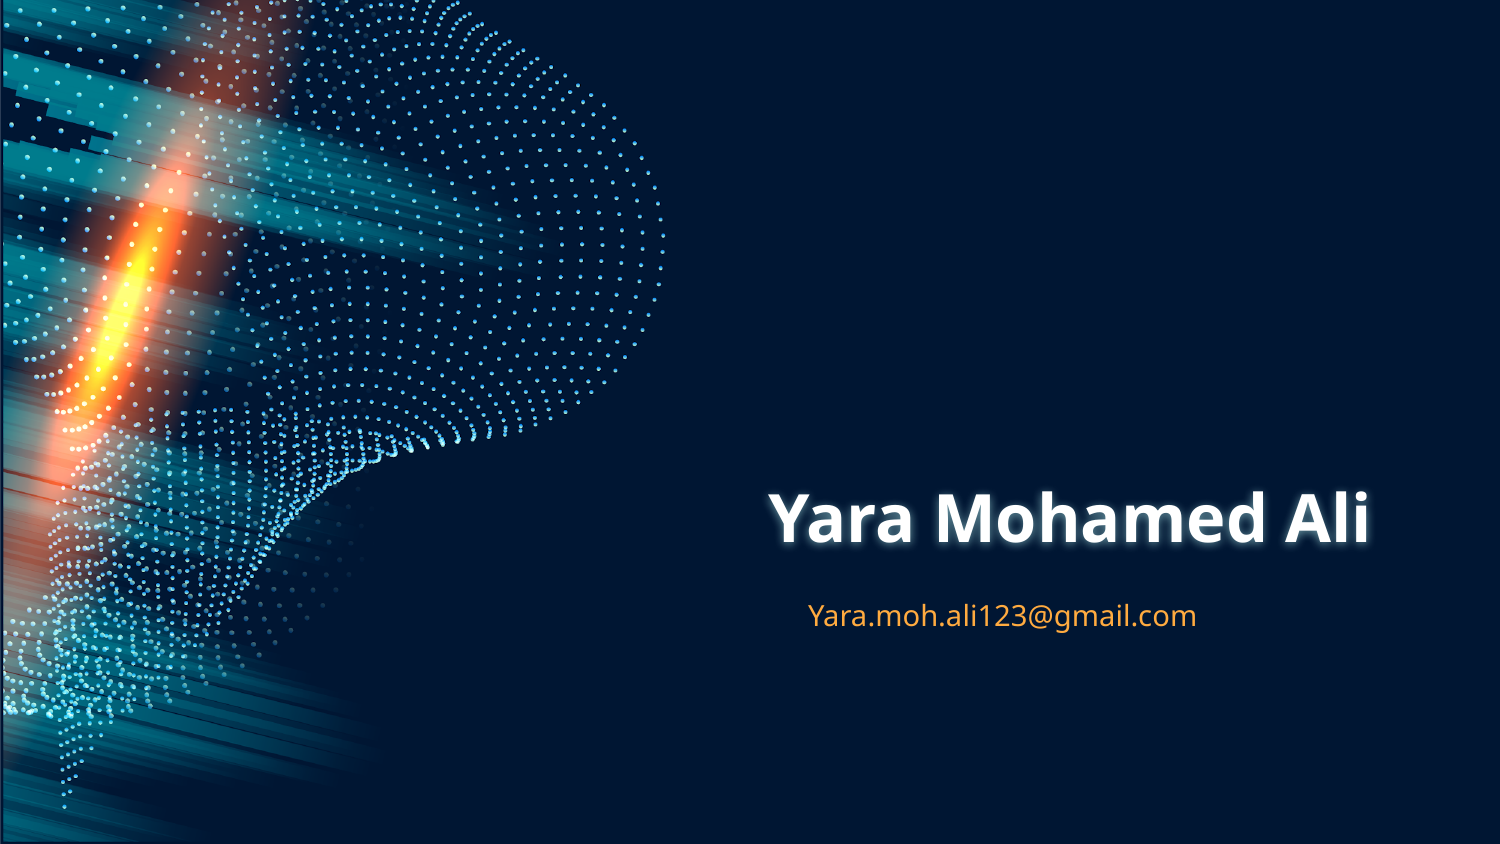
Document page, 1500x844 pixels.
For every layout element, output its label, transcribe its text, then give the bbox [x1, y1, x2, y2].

subtitle Yara.moh.ali123@gmail.com [679, 582, 1327, 659]
title Yara Mohamed Ali [702, 464, 1438, 571]
picture [0, 0, 1500, 844]
